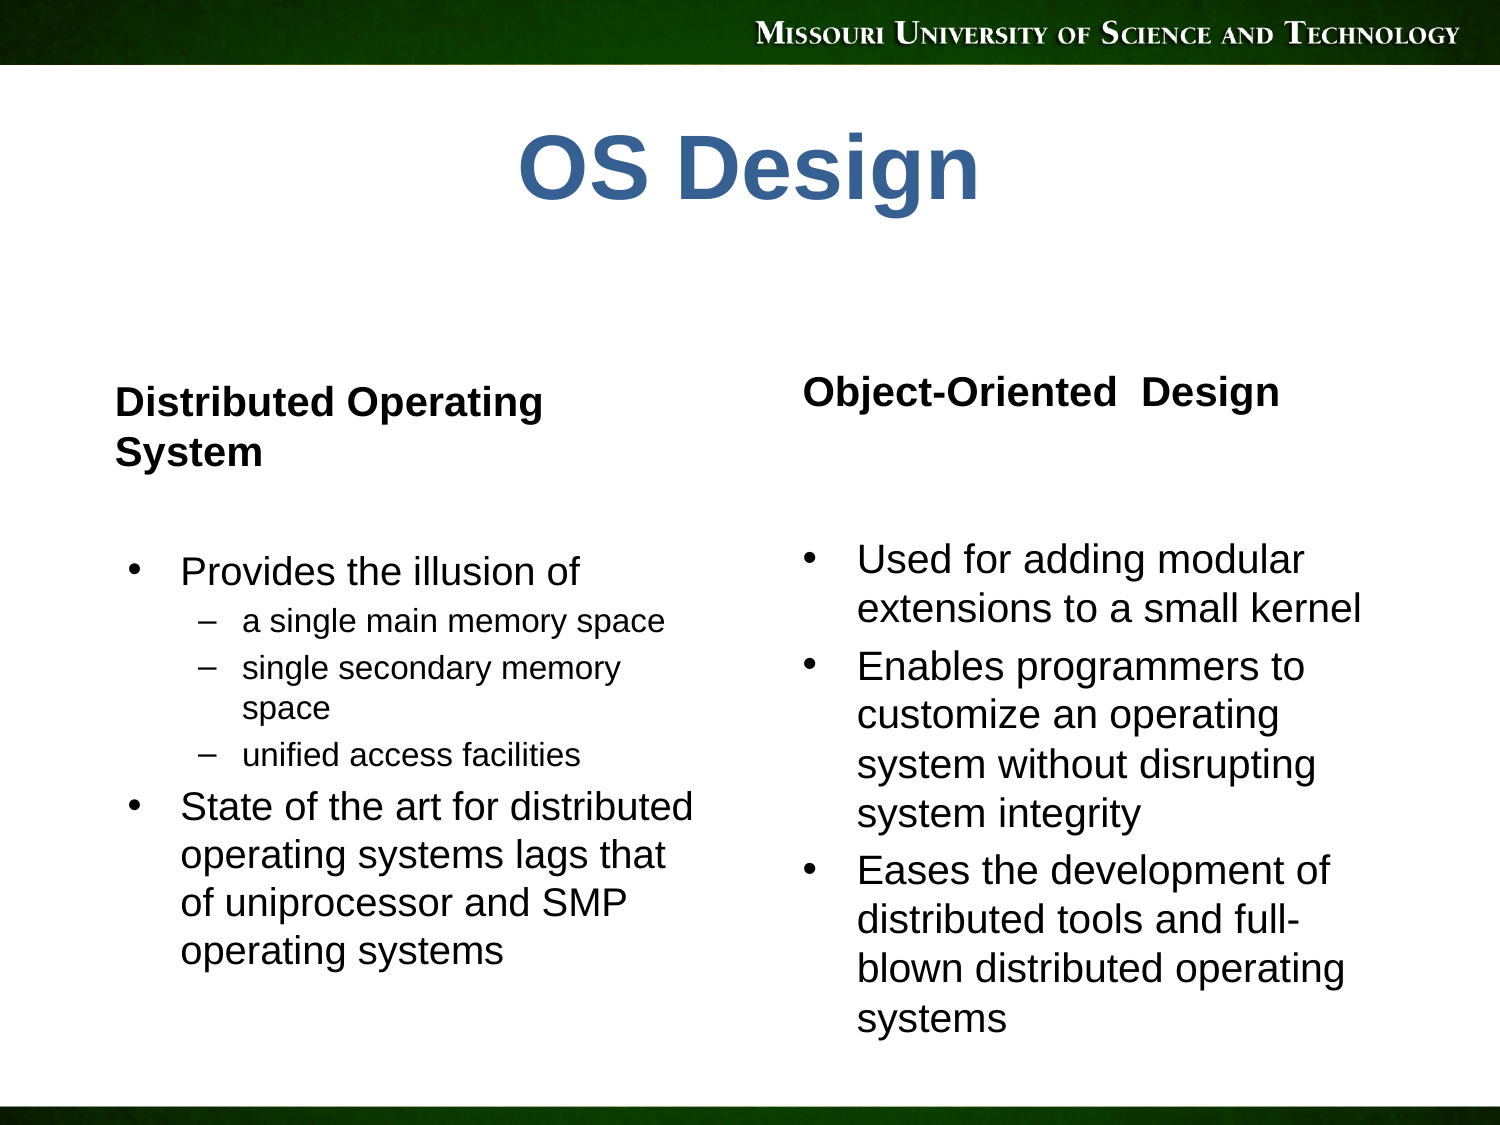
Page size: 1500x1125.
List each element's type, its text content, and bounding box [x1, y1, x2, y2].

list Used for adding modular extensions to a small kernel Enables programmers to customize an operating system without disrupting system integrity Eases the development of distributed tools and full-blown distributed operating systems [787, 525, 1388, 1059]
picture [0, 0, 1500, 1125]
list Object-Oriented Design [787, 302, 1388, 423]
list Provides the illusion of a single main memory space single secondary memory space unified access facilities State of the art for distributed operating systems lags that of uniprocessor and SMP operating systems [112, 537, 713, 1030]
list Distributed Operating System [99, 362, 700, 483]
title OS Design [108, 74, 1392, 250]
